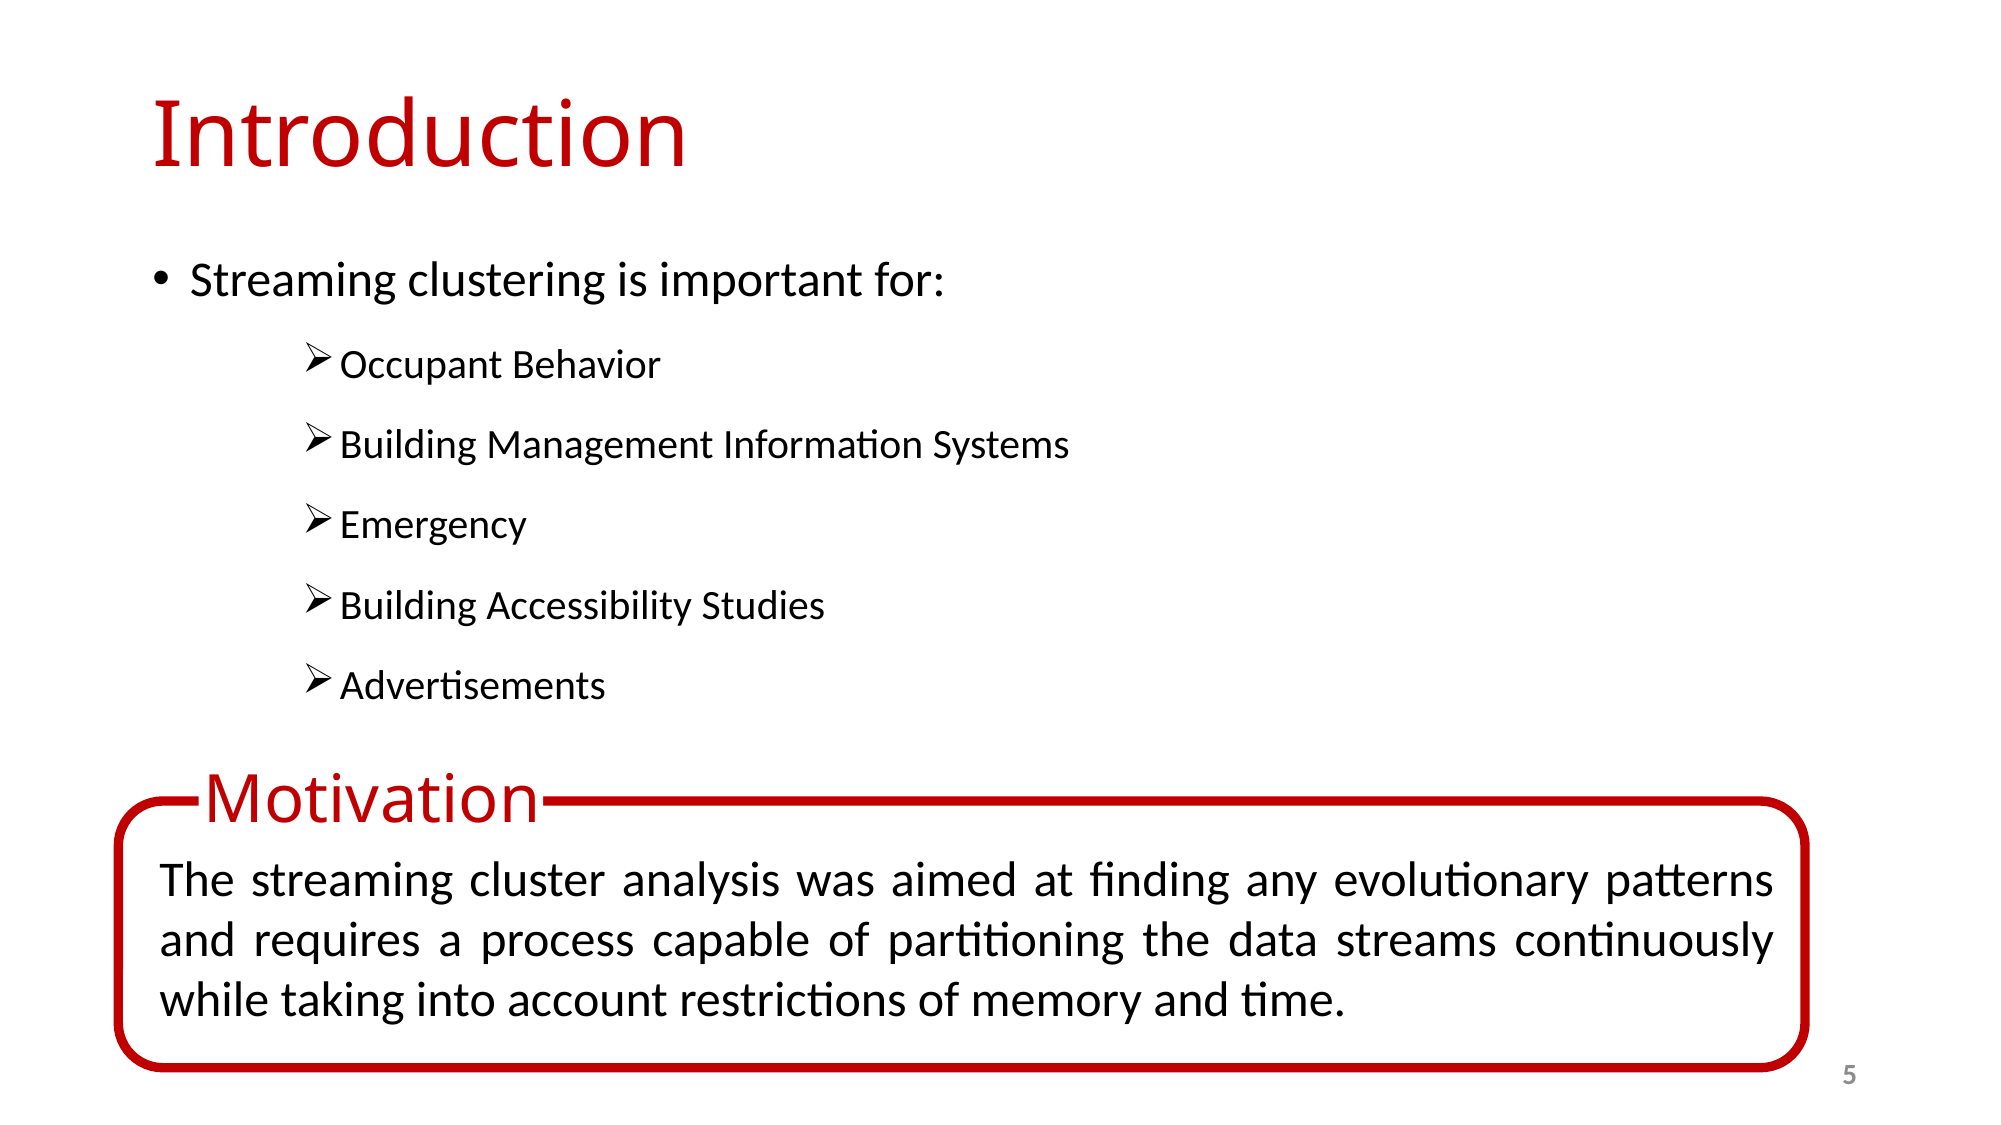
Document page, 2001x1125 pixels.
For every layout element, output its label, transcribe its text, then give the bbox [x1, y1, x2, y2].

text_box Streaming clustering is important for: Occupant Behavior Building Management Information Systems Emergency Building Accessibility Studies Advertisements [137, 245, 1790, 743]
text_box [1790, 860, 1806, 1057]
text_box Motivation [189, 742, 1914, 860]
text_box The streaming cluster analysis was aimed at finding any evolutionary patterns and requires a process capable of partitioning the data streams continuously while taking into account restrictions of memory and time. [69, 839, 1790, 1095]
slide_number 5 [1422, 1042, 1872, 1103]
text_box [118, 800, 189, 839]
title Introduction [137, 78, 1863, 196]
